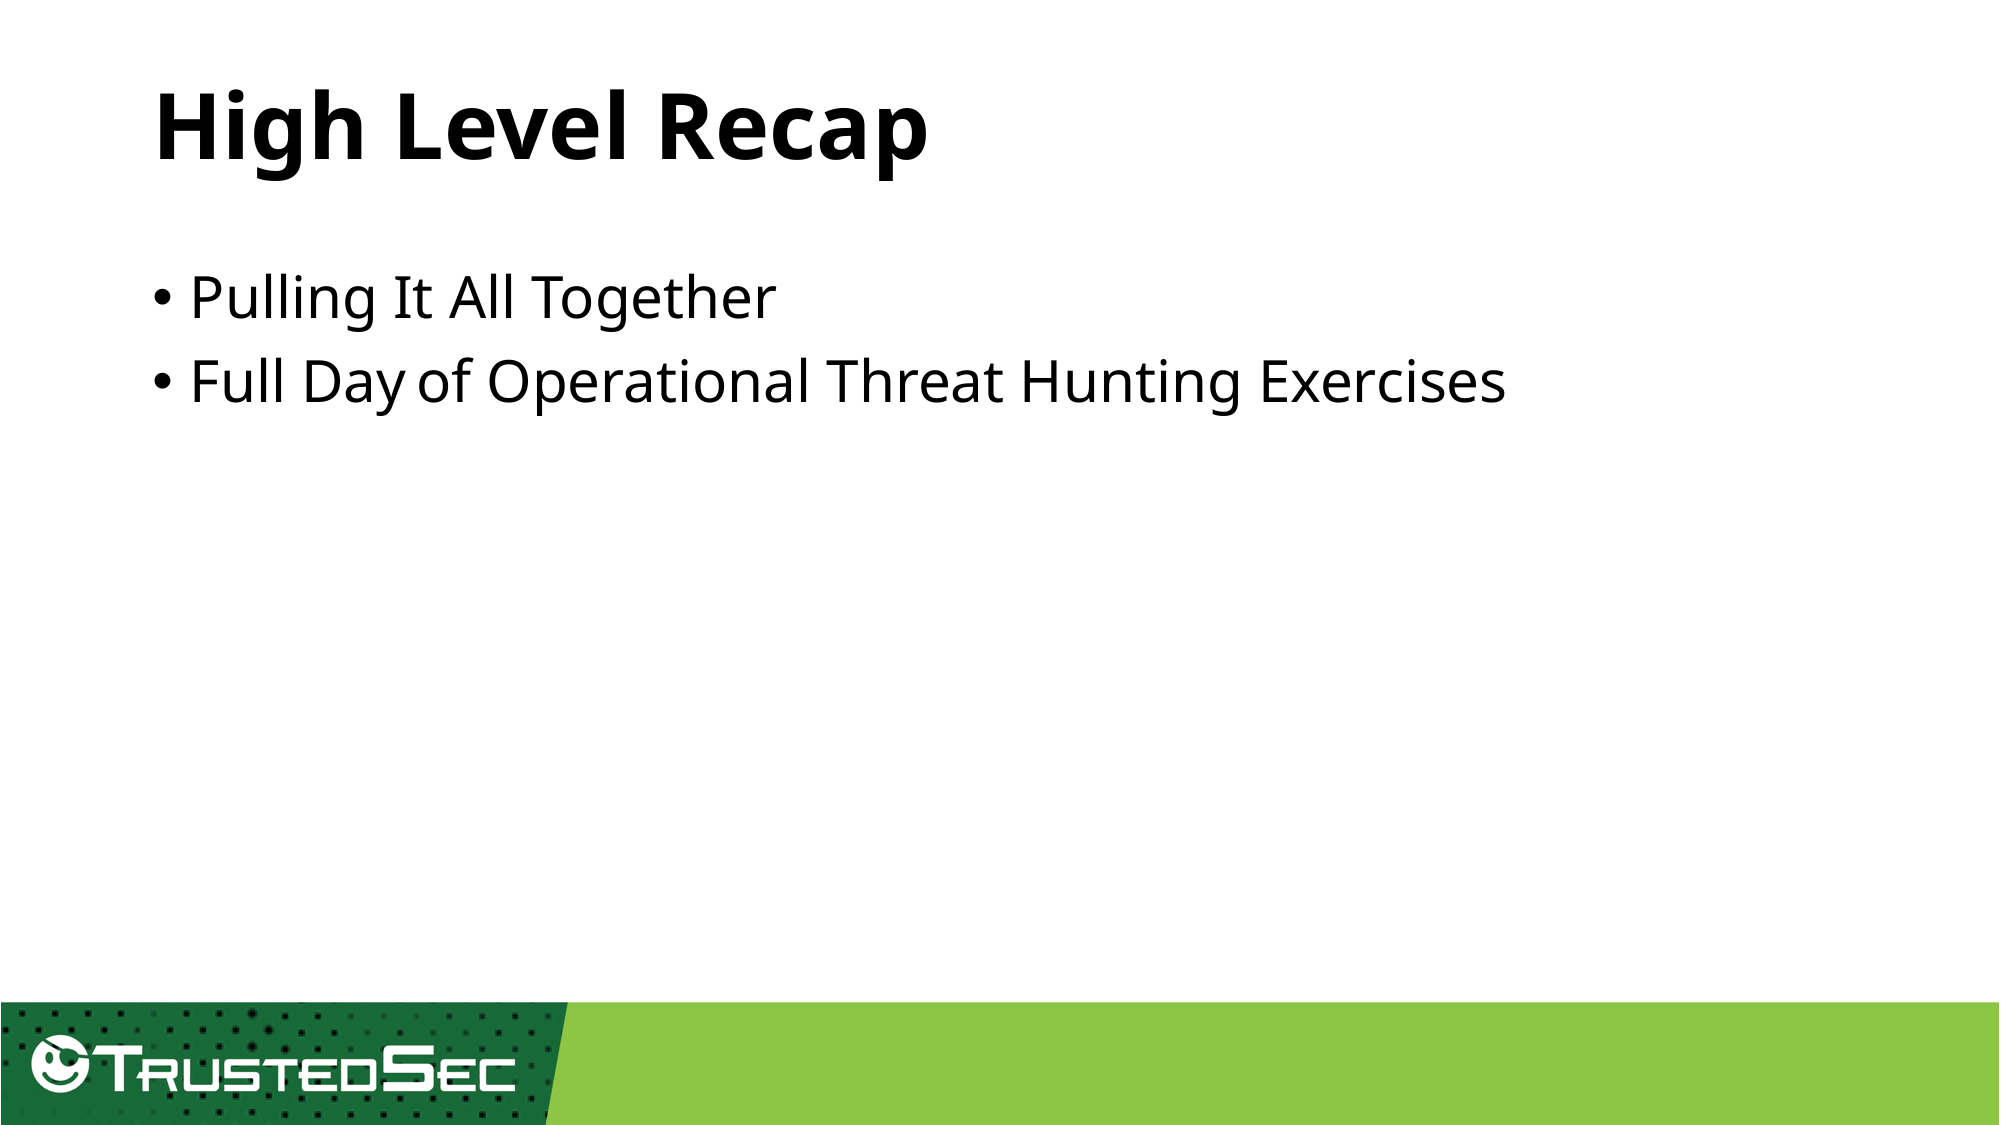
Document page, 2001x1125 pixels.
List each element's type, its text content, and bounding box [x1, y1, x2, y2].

list Pulling It All Together Full Day of Operational Threat Hunting Exercises [137, 260, 1863, 975]
picture [1, 0, 1999, 1125]
title High Level Recap [137, 21, 1863, 239]
